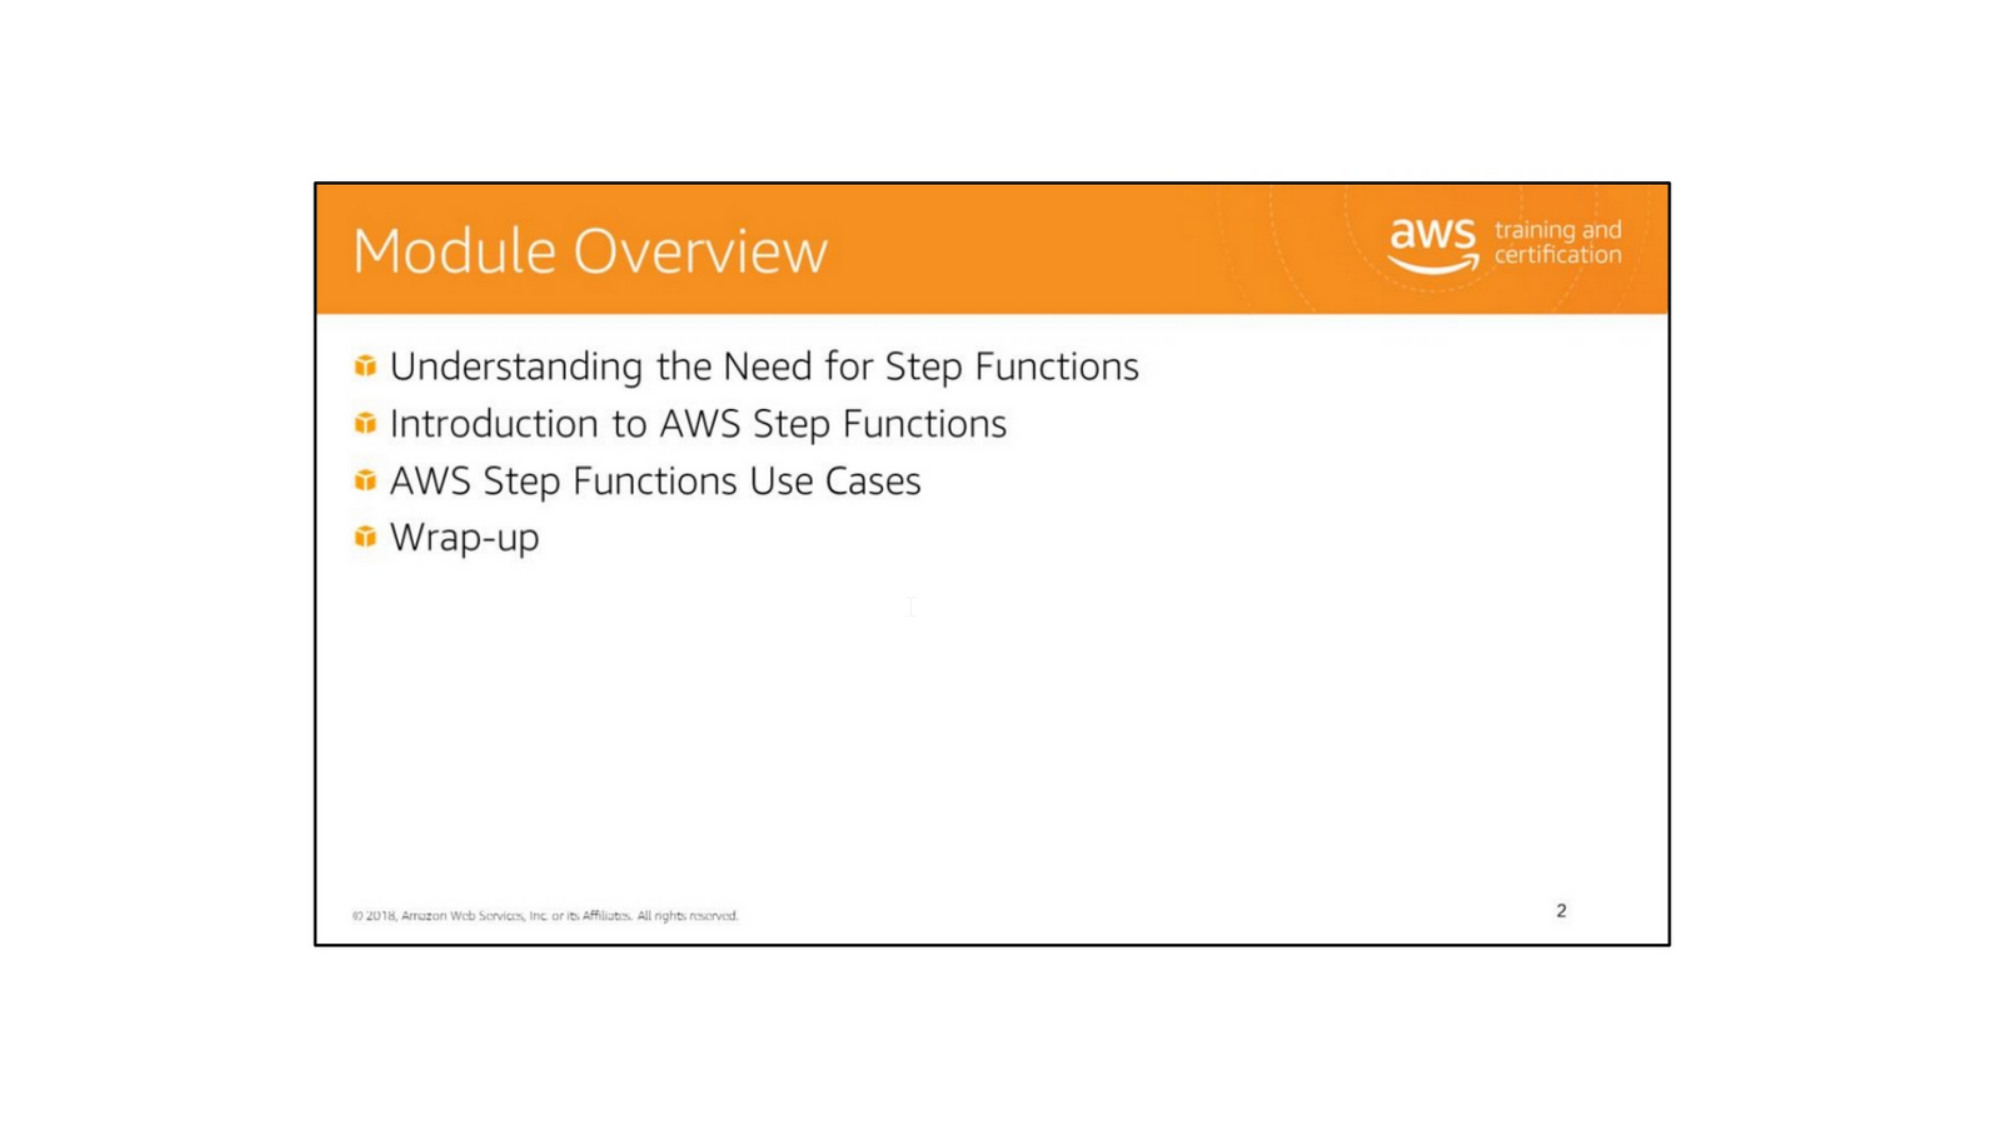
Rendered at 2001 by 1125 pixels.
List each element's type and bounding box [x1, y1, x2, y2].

picture [305, 165, 1695, 960]
